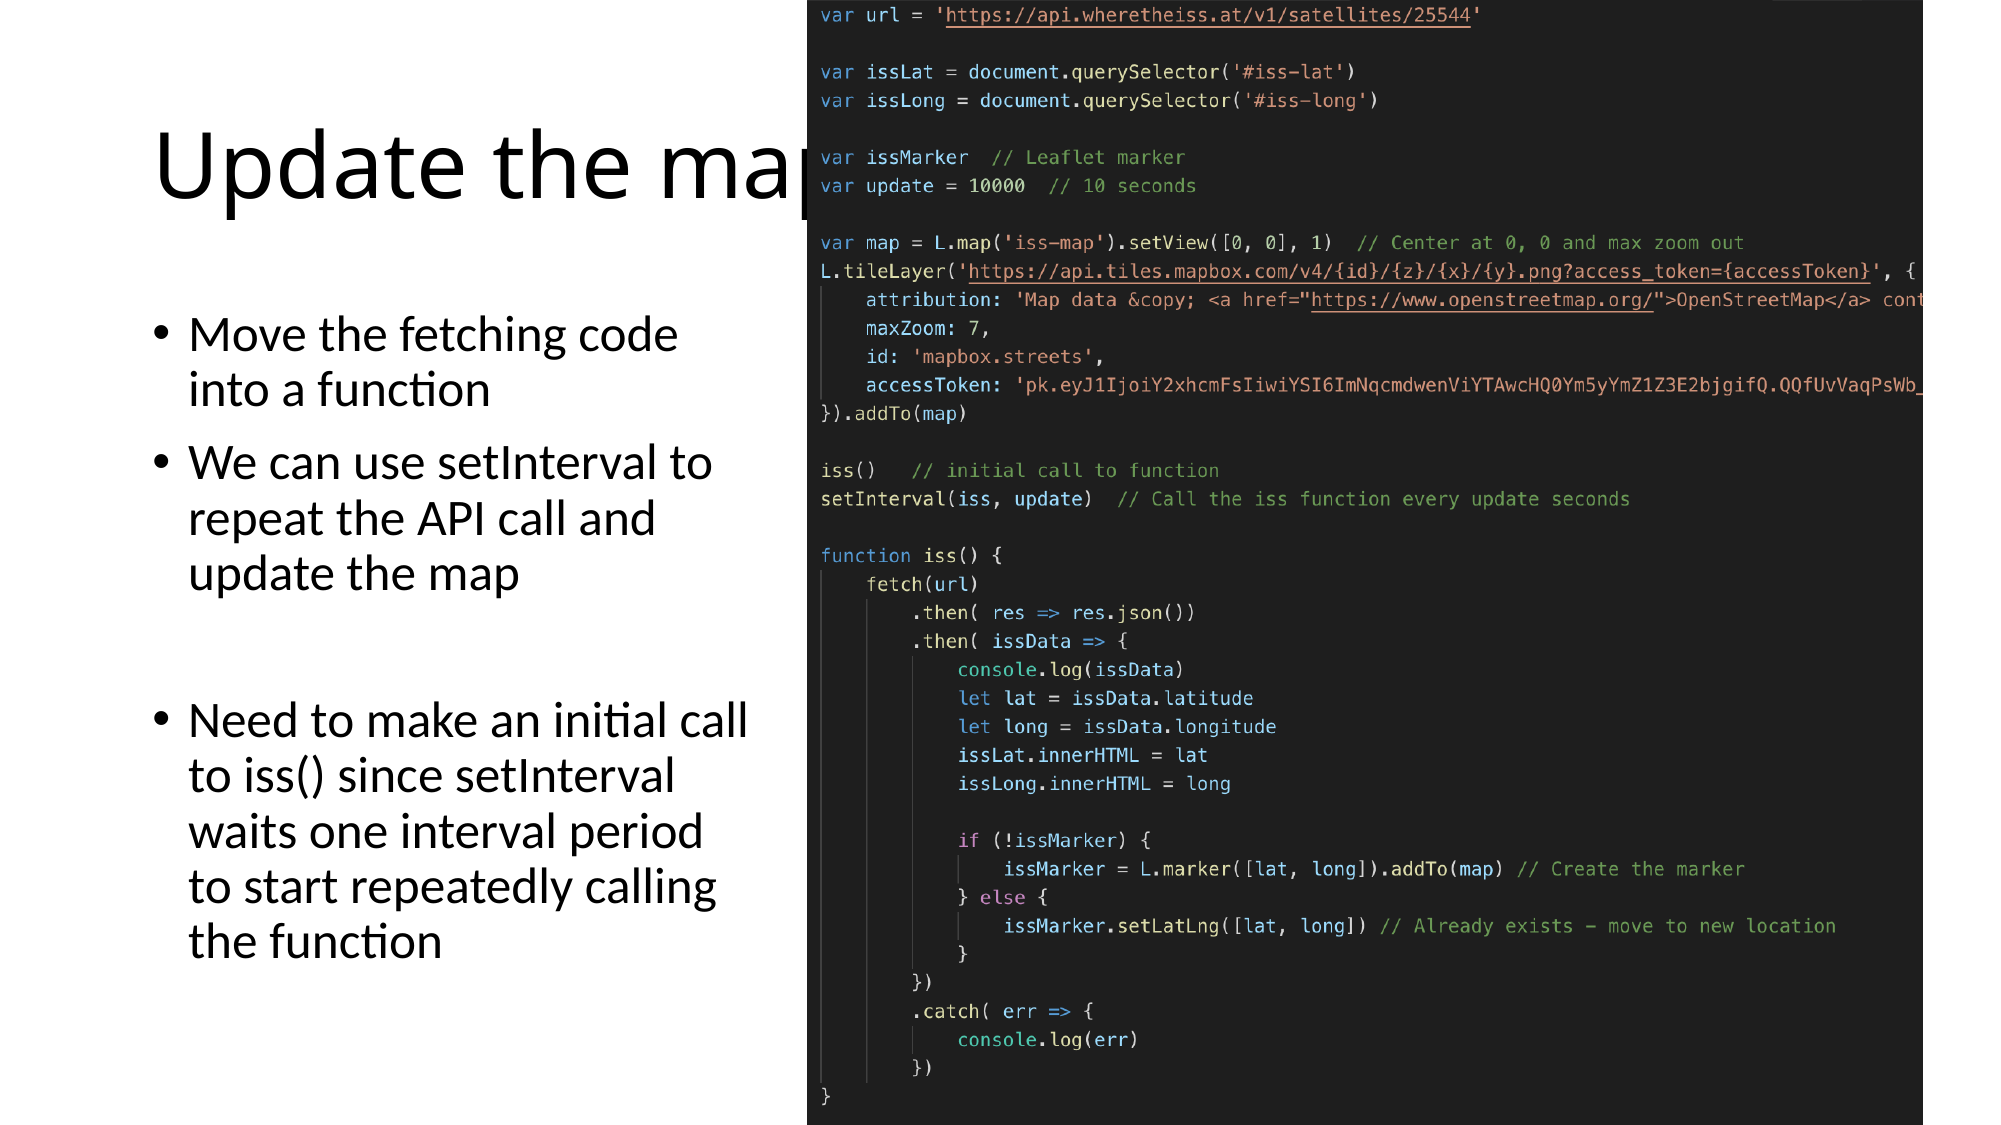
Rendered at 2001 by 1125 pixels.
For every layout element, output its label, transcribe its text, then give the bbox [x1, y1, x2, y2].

list Move the fetching code into a function We can use setInterval to repeat the API call and update the map Need to make an initial call to iss() since setInterval waits one interval period to start repeatedly calling the function [137, 299, 766, 1014]
title Update the map [137, 59, 807, 278]
picture [807, 0, 1923, 1125]
